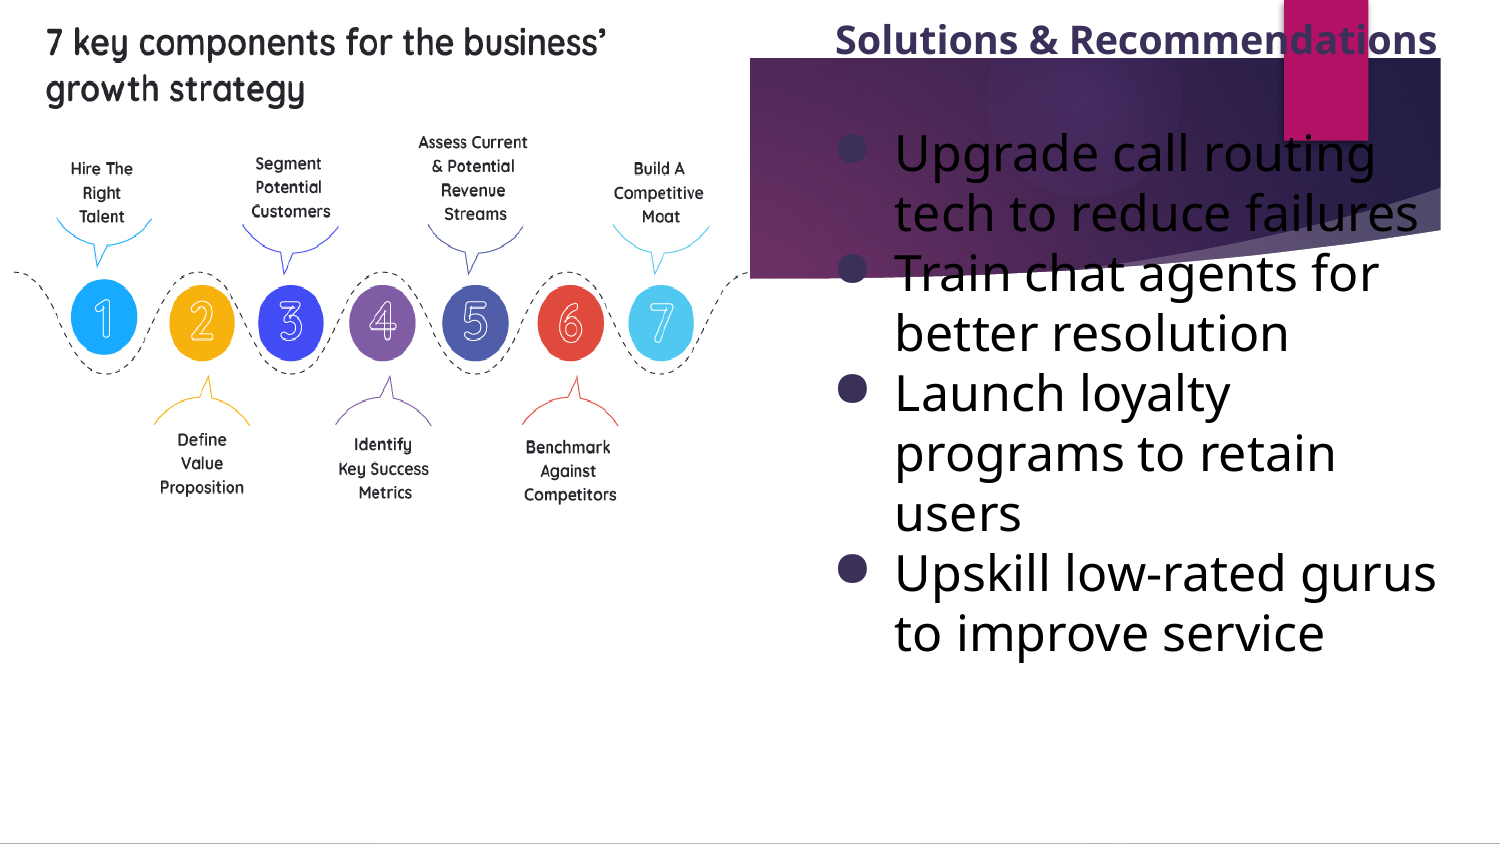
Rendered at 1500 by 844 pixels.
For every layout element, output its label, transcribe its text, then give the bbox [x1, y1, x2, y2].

text_box Solutions & Recommendations [796, 0, 1477, 113]
picture [0, 21, 751, 514]
title Upgrade call routing tech to reduce failures Train chat agents for better resolution Launch loyalty programs to retain users Upskill low-rated gurus to improve service [804, 113, 1469, 738]
